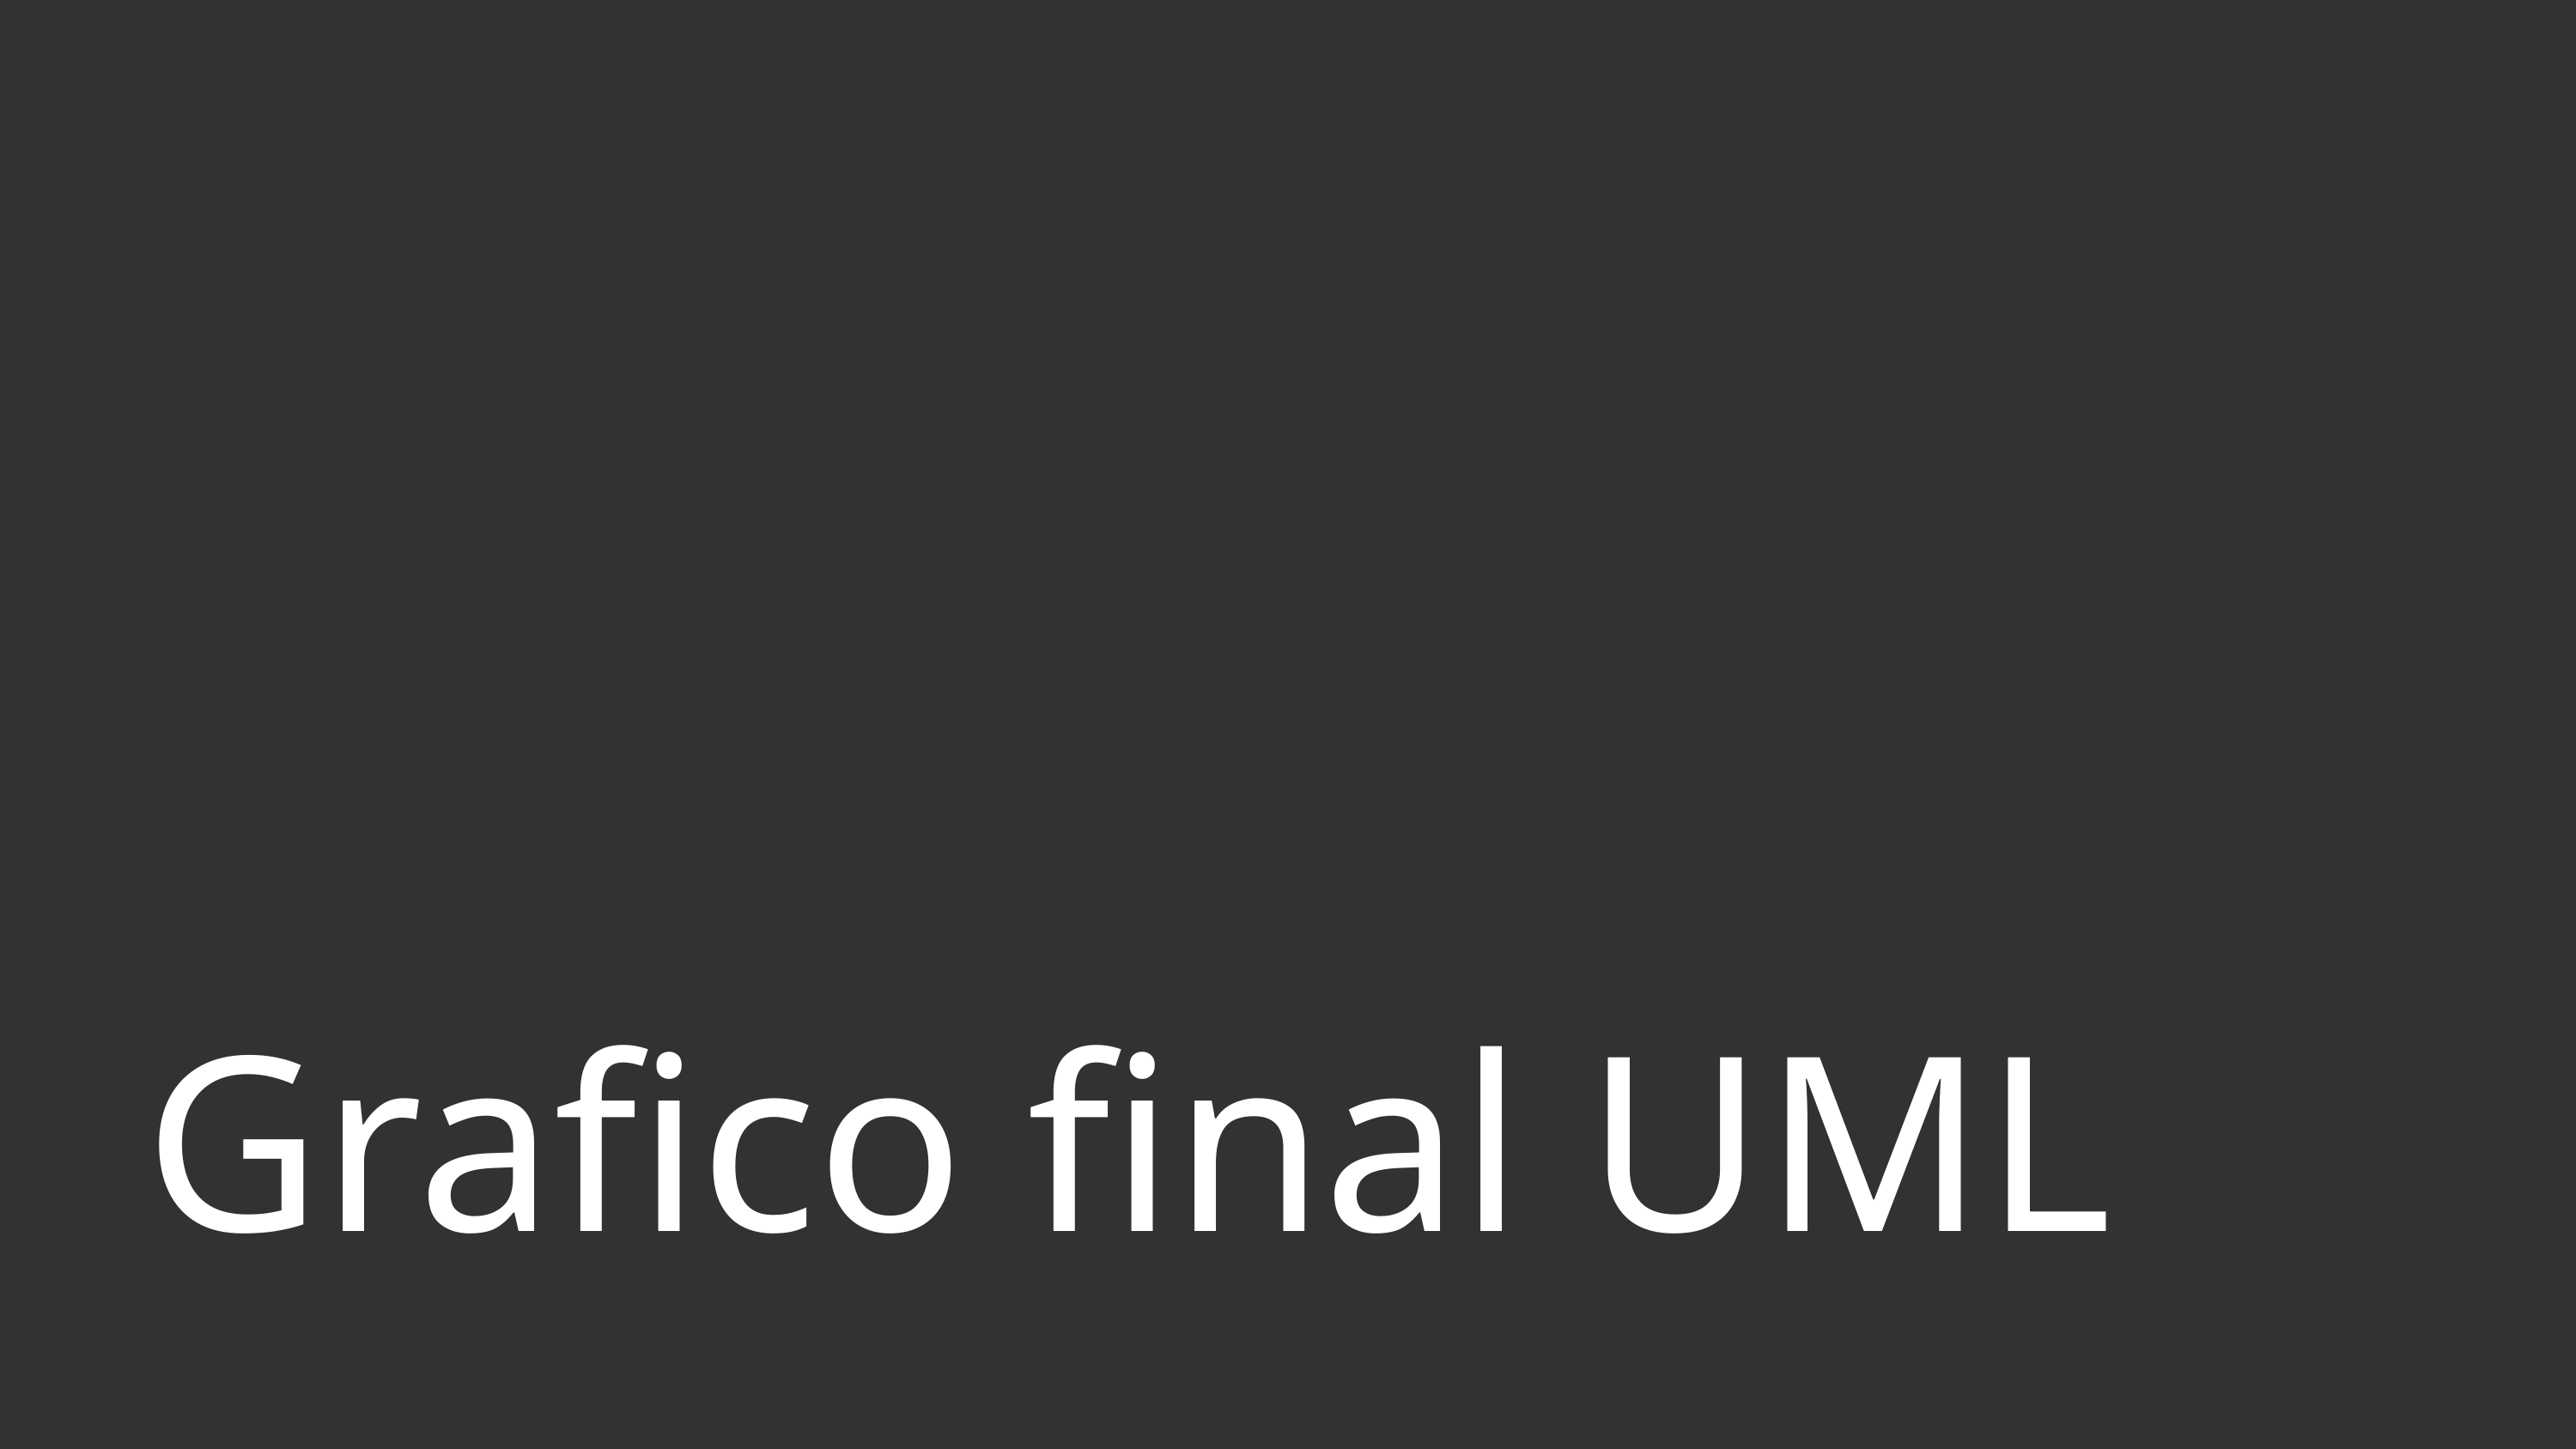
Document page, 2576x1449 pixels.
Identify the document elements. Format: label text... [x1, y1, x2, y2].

text_box Grafico final UML [144, 1016, 2336, 1280]
